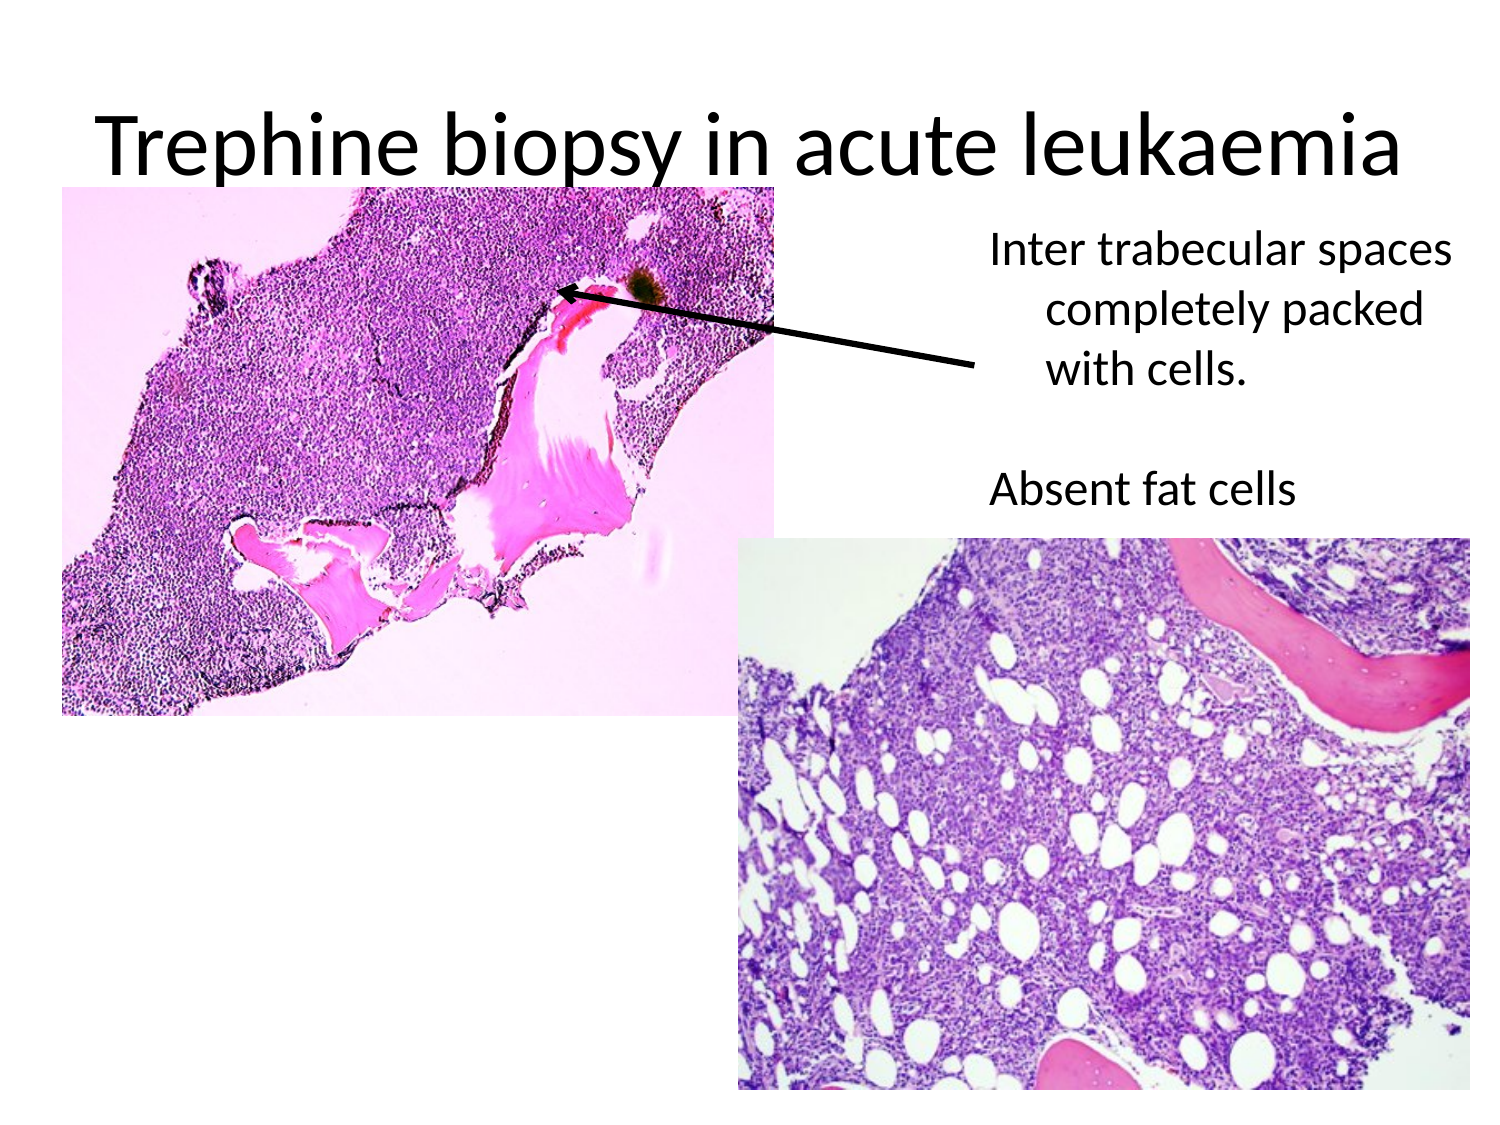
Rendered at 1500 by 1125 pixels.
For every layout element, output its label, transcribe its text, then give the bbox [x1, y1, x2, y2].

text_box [555, 290, 975, 368]
picture [62, 187, 1470, 1091]
title Trephine biopsy in acute leukaemia [75, 45, 1425, 233]
text_box Inter trabecular spaces completely packed with cells. Absent fat cells [974, 208, 1500, 523]
